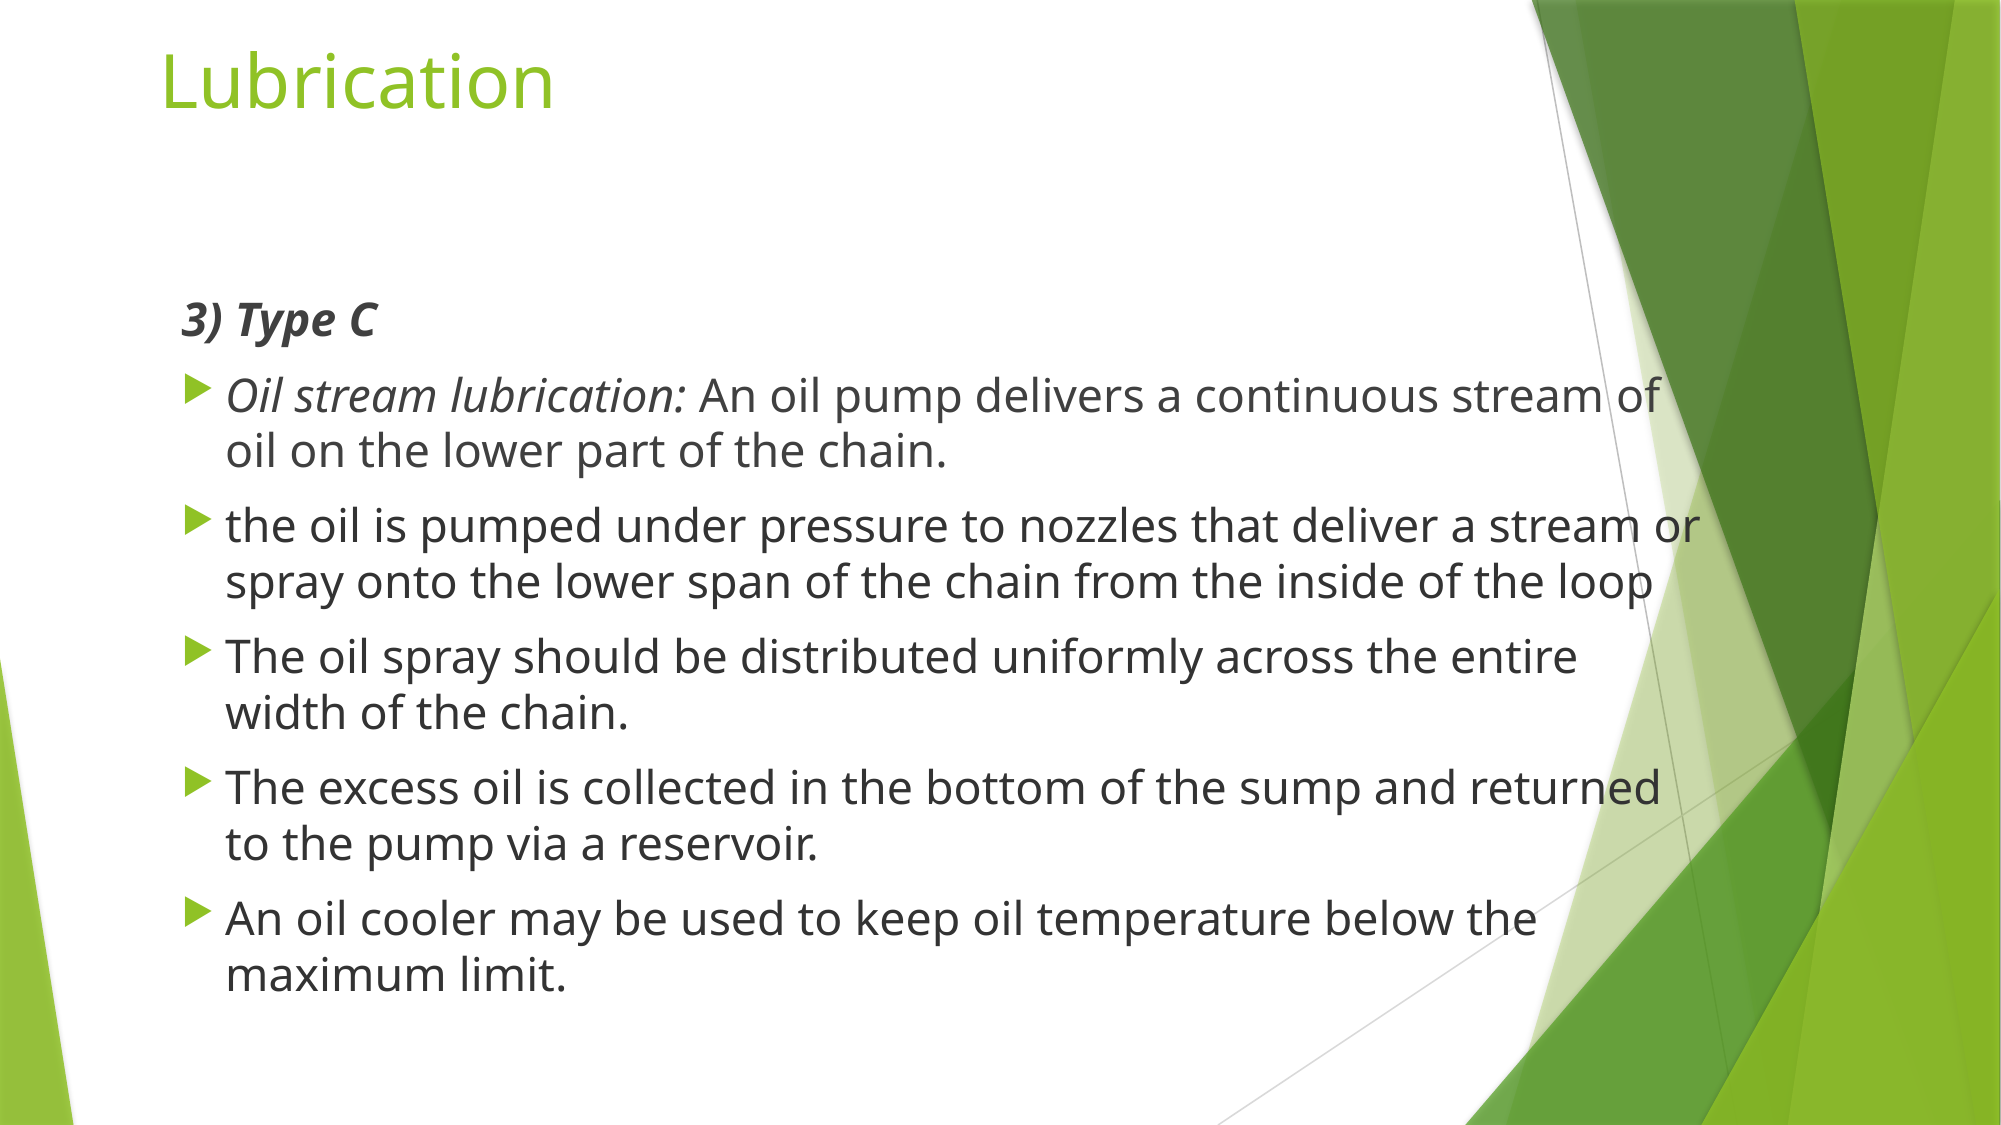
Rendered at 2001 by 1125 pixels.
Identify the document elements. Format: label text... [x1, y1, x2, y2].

list 3) Type C Oil stream lubrication: An oil pump delivers a continuous stream of oil on the lower part of the chain. the oil is pumped under pressure to nozzles that deliver a stream or spray onto the lower span of the chain from the inside of the loop The oil spray should be distributed uniformly across the entire width of the chain. The excess oil is collected in the bottom of the sump and returned to the pump via a reservoir. An oil cooler may be used to keep oil temperature below the maximum limit. [96, 282, 1720, 1054]
title Lubrication [144, 26, 1555, 243]
